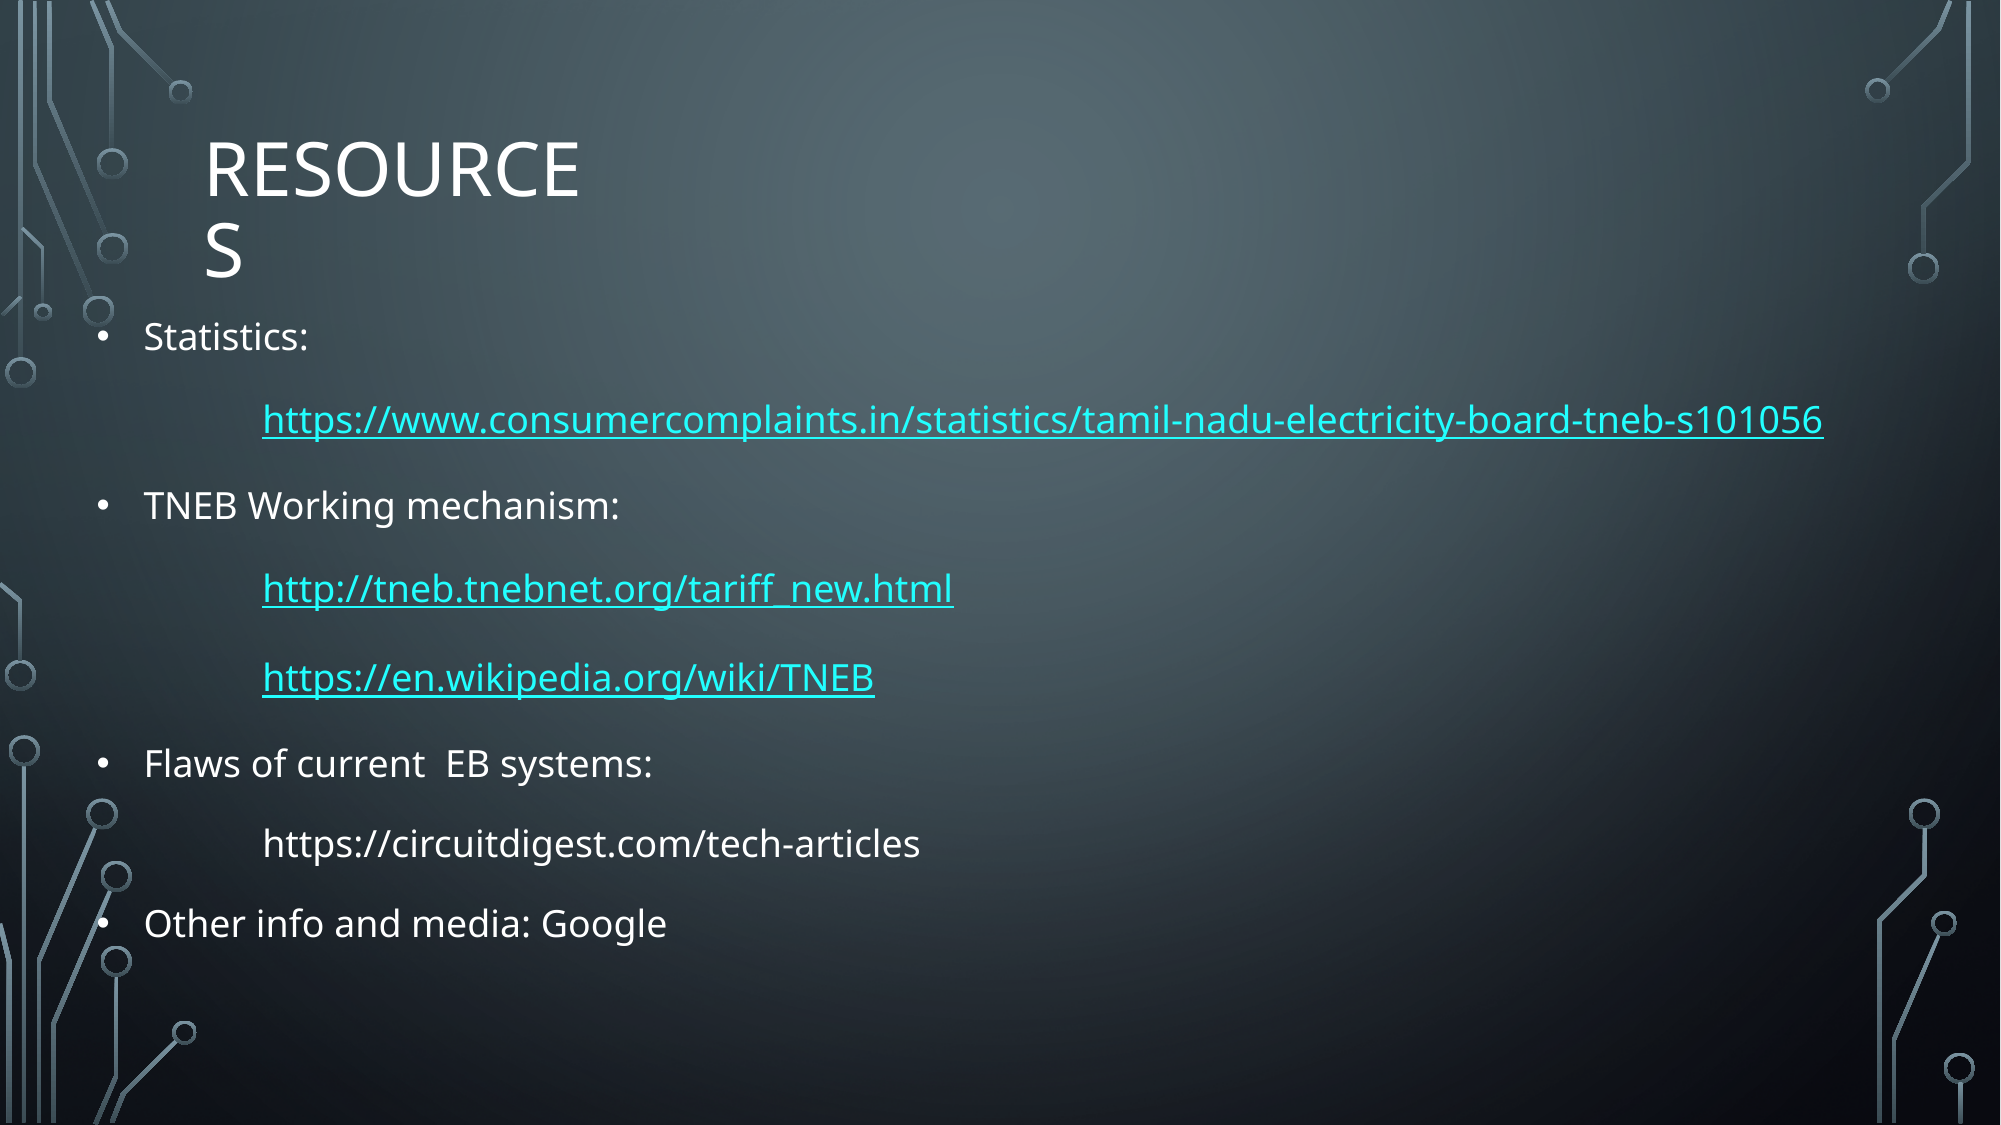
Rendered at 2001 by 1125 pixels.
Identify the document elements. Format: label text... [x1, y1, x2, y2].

text_box Statistics: https://www.consumercomplaints.in/statistics/tamil-nadu-electricity-board-tneb-s101056 TNEB Working mechanism: http://tneb.tnebnet.org/tariff_new.html https://en.wikipedia.org/wiki/TNEB Flaws of current EB systems: https://circuitdigest.com/tech-articles Other info and media: Google [81, 283, 1840, 1011]
title Resources [188, 141, 607, 283]
